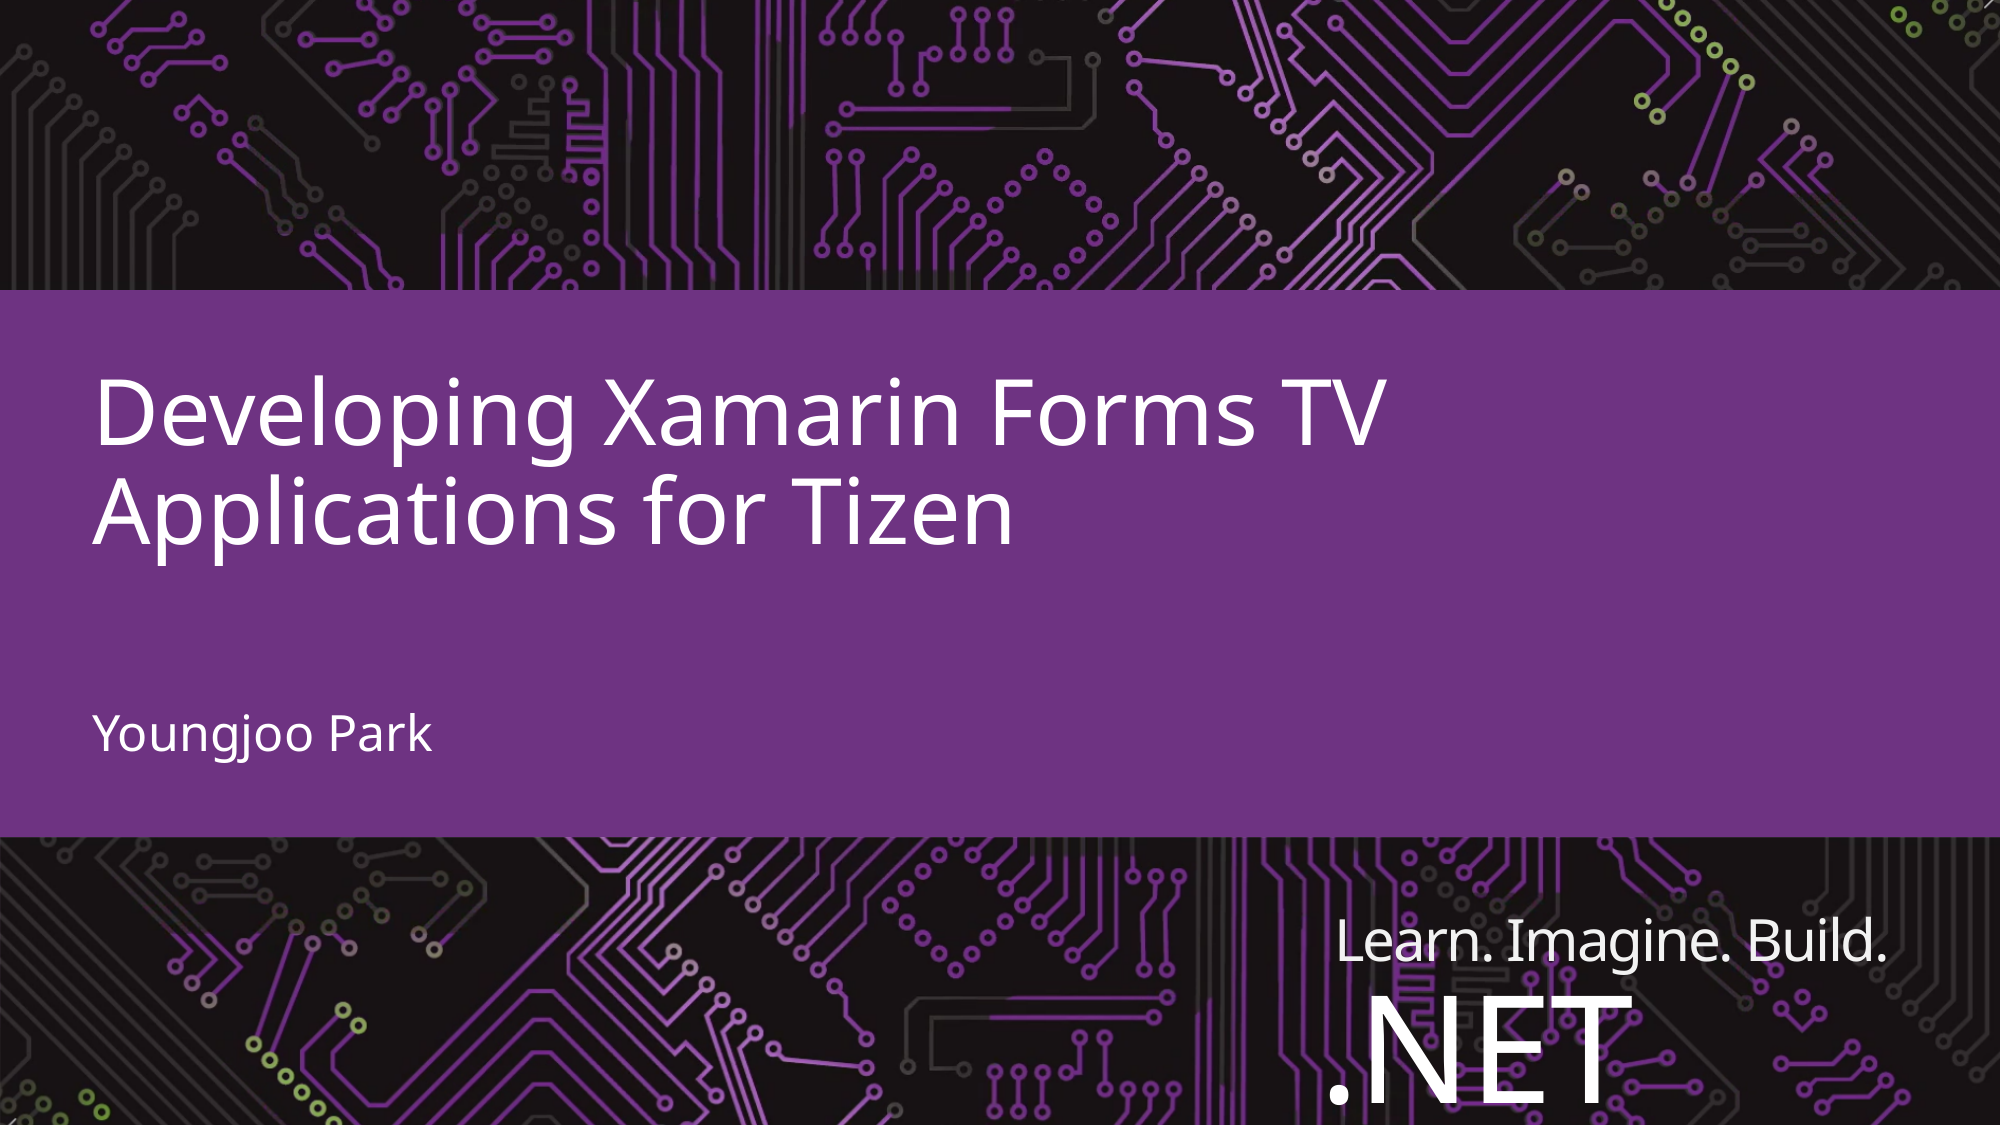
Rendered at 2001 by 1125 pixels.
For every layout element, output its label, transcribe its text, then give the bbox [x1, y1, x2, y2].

picture [0, 0, 2000, 291]
text_box Developing Xamarin Forms TV Applications for Tizen [62, 342, 1767, 589]
text_box Youngjoo Park [62, 677, 878, 786]
picture [0, 836, 2000, 1125]
